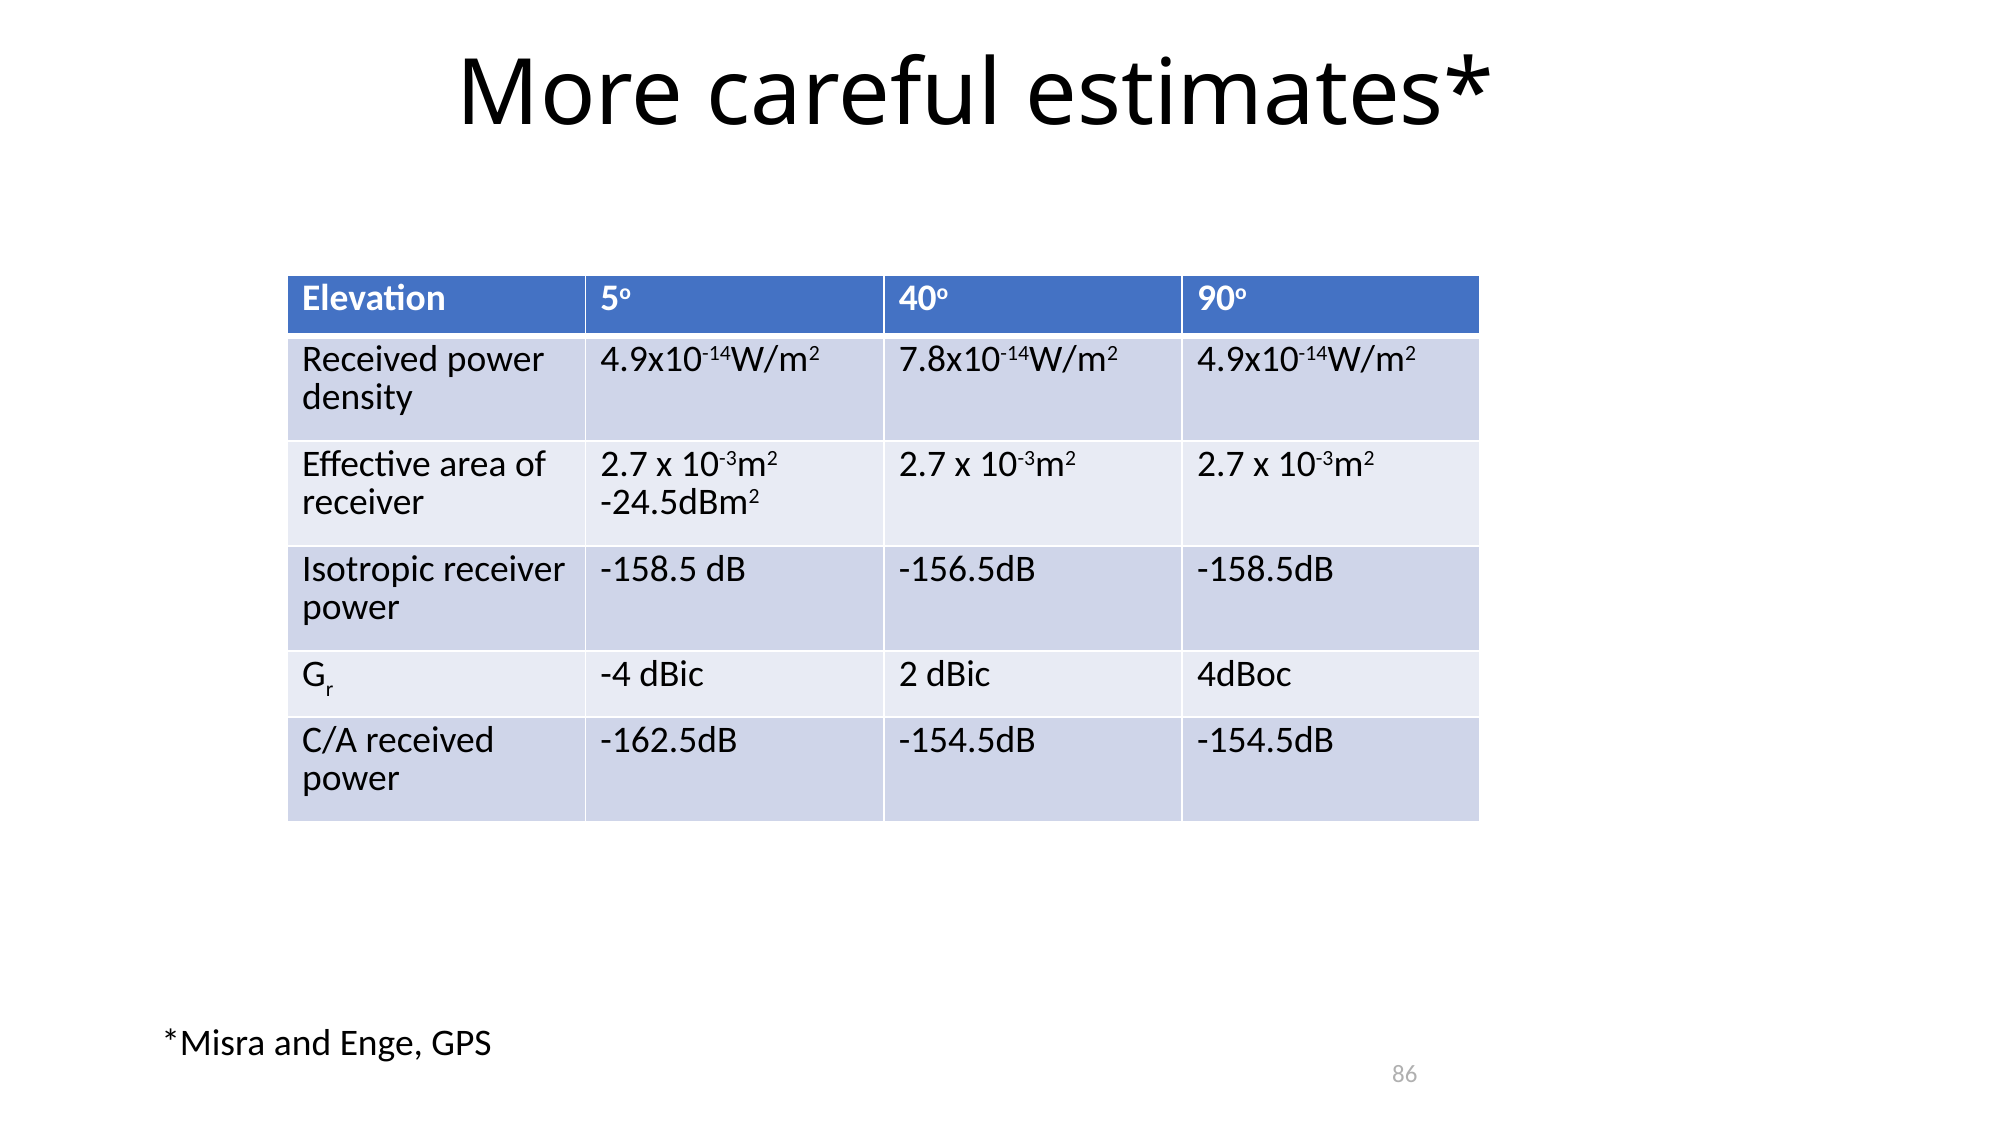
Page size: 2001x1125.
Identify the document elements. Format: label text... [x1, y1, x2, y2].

table_header Elevation [288, 276, 585, 333]
table_cell -158.5 dB [586, 547, 883, 650]
table_cell -158.5dB [1183, 547, 1479, 650]
table_header 40o [885, 276, 1181, 333]
table_cell -154.5dB [885, 718, 1181, 821]
table_cell 2.7 x 10-3m2 -24.5dBm2 [586, 442, 883, 545]
table_cell Effective area of receiver [288, 442, 585, 545]
table_cell 7.8x10-14W/m2 [885, 339, 1181, 440]
table_cell 2.7 x 10-3m2 [1183, 442, 1479, 545]
table_cell -154.5dB [1183, 718, 1479, 821]
text_box More careful estimates* [30, 25, 1922, 151]
text_box *Misra and Enge, GPS [146, 1010, 672, 1071]
table_cell 2 dBic [885, 652, 1181, 716]
table_header 5o [586, 276, 883, 333]
table_cell -162.5dB [586, 718, 883, 821]
table_cell 4.9x10-14W/m2 [586, 339, 883, 440]
table_cell 4.9x10-14W/m2 [1183, 339, 1479, 440]
table_cell Isotropic receiver power [288, 547, 585, 650]
table_header 90o [1183, 276, 1479, 333]
table_cell Received power density [288, 339, 585, 440]
table_cell 2.7 x 10-3m2 [885, 442, 1181, 545]
table_cell C/A received power [288, 718, 585, 821]
table_cell Gr [288, 652, 585, 716]
table_cell -156.5dB [885, 547, 1181, 650]
table_cell -4 dBic [586, 652, 883, 716]
table_cell 4dBoc [1183, 652, 1479, 716]
slide_number 86 [1074, 823, 1425, 1125]
